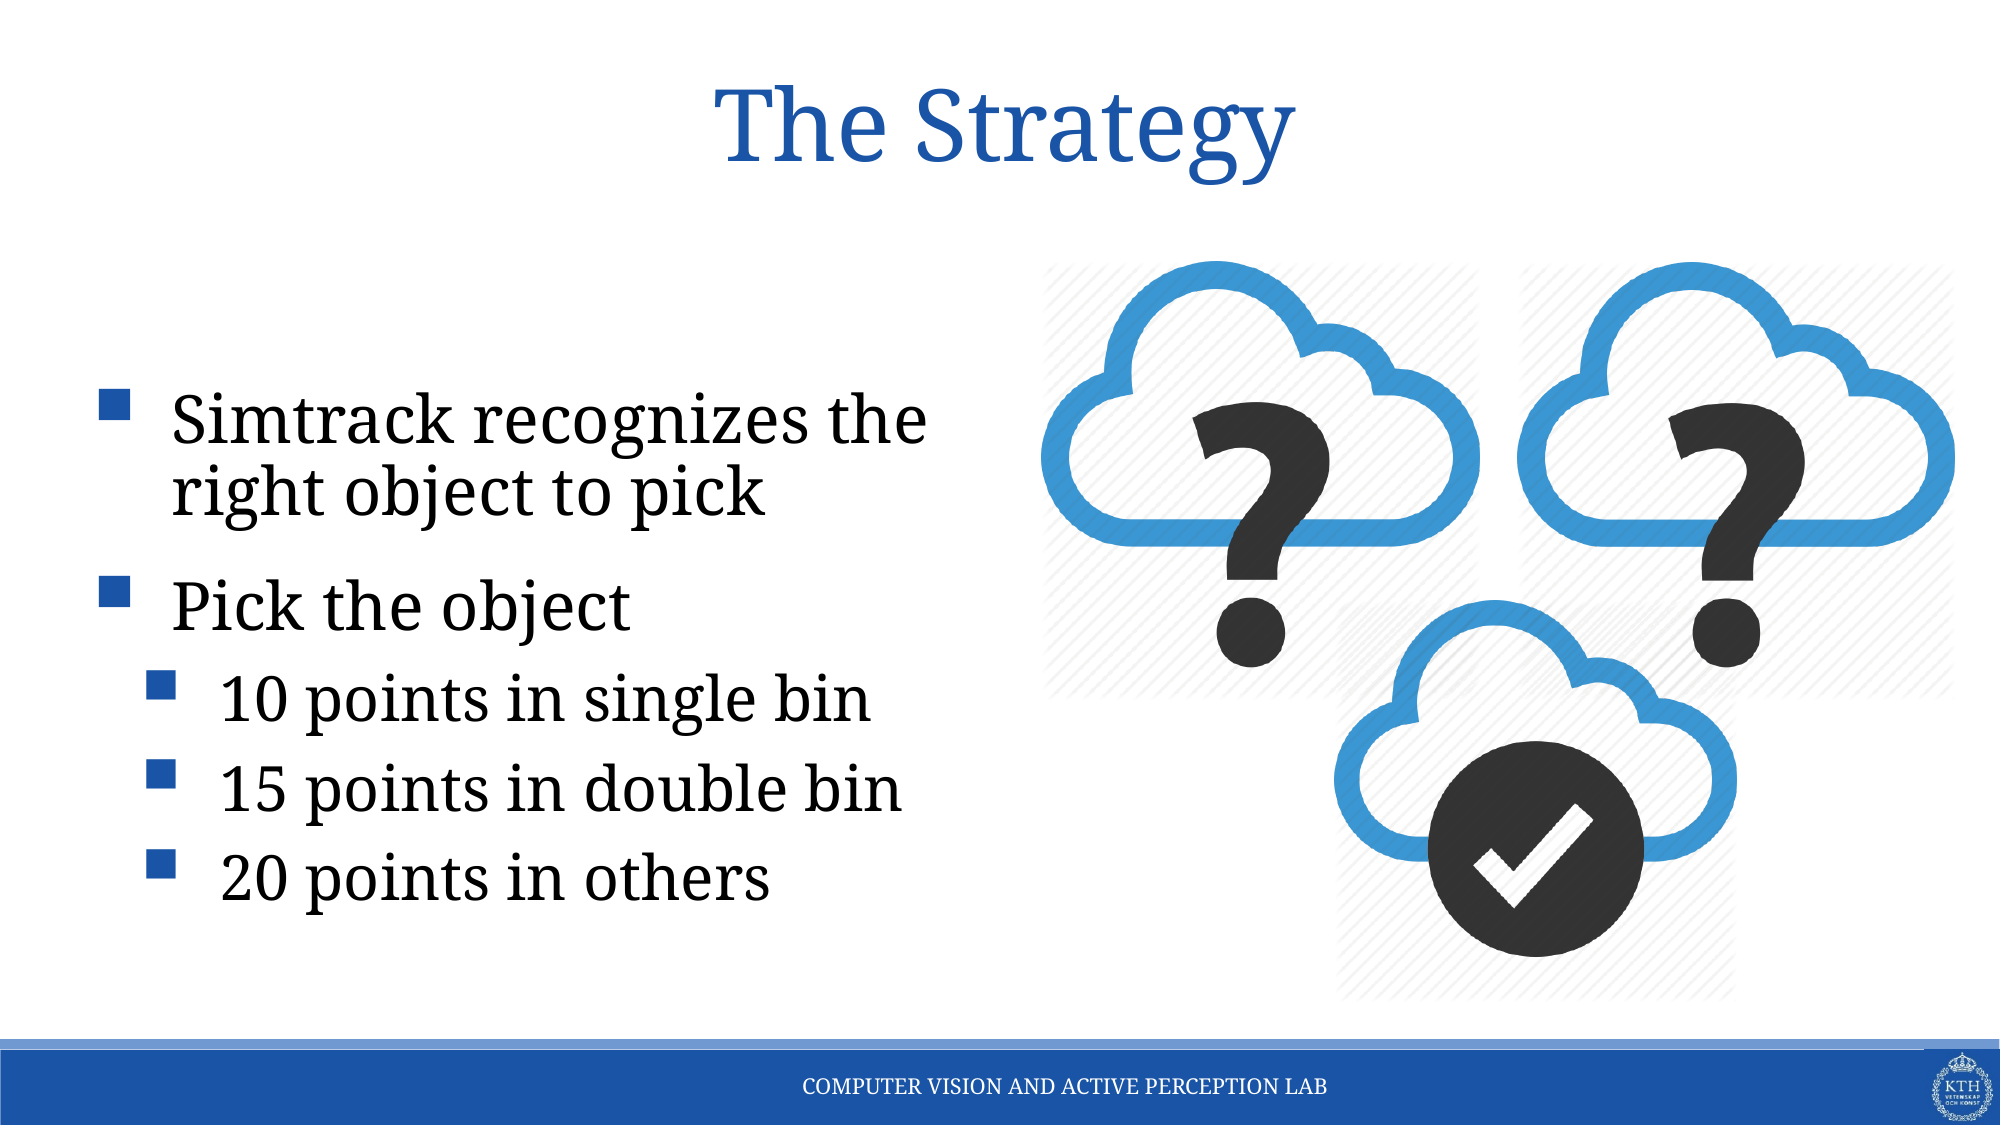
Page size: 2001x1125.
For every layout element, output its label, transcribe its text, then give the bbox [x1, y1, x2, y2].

picture [1924, 1049, 2000, 1125]
picture [1040, 261, 1956, 1002]
text_box Simtrack recognizes the right object to pick Pick the object 10 points in single bin 15 points in double bin 20 points in others [90, 285, 991, 947]
title The Strategy [180, 47, 1830, 190]
footer COMPUTER VISION AND ACTIVE PERCEPTION LAB [595, 1057, 1536, 1118]
